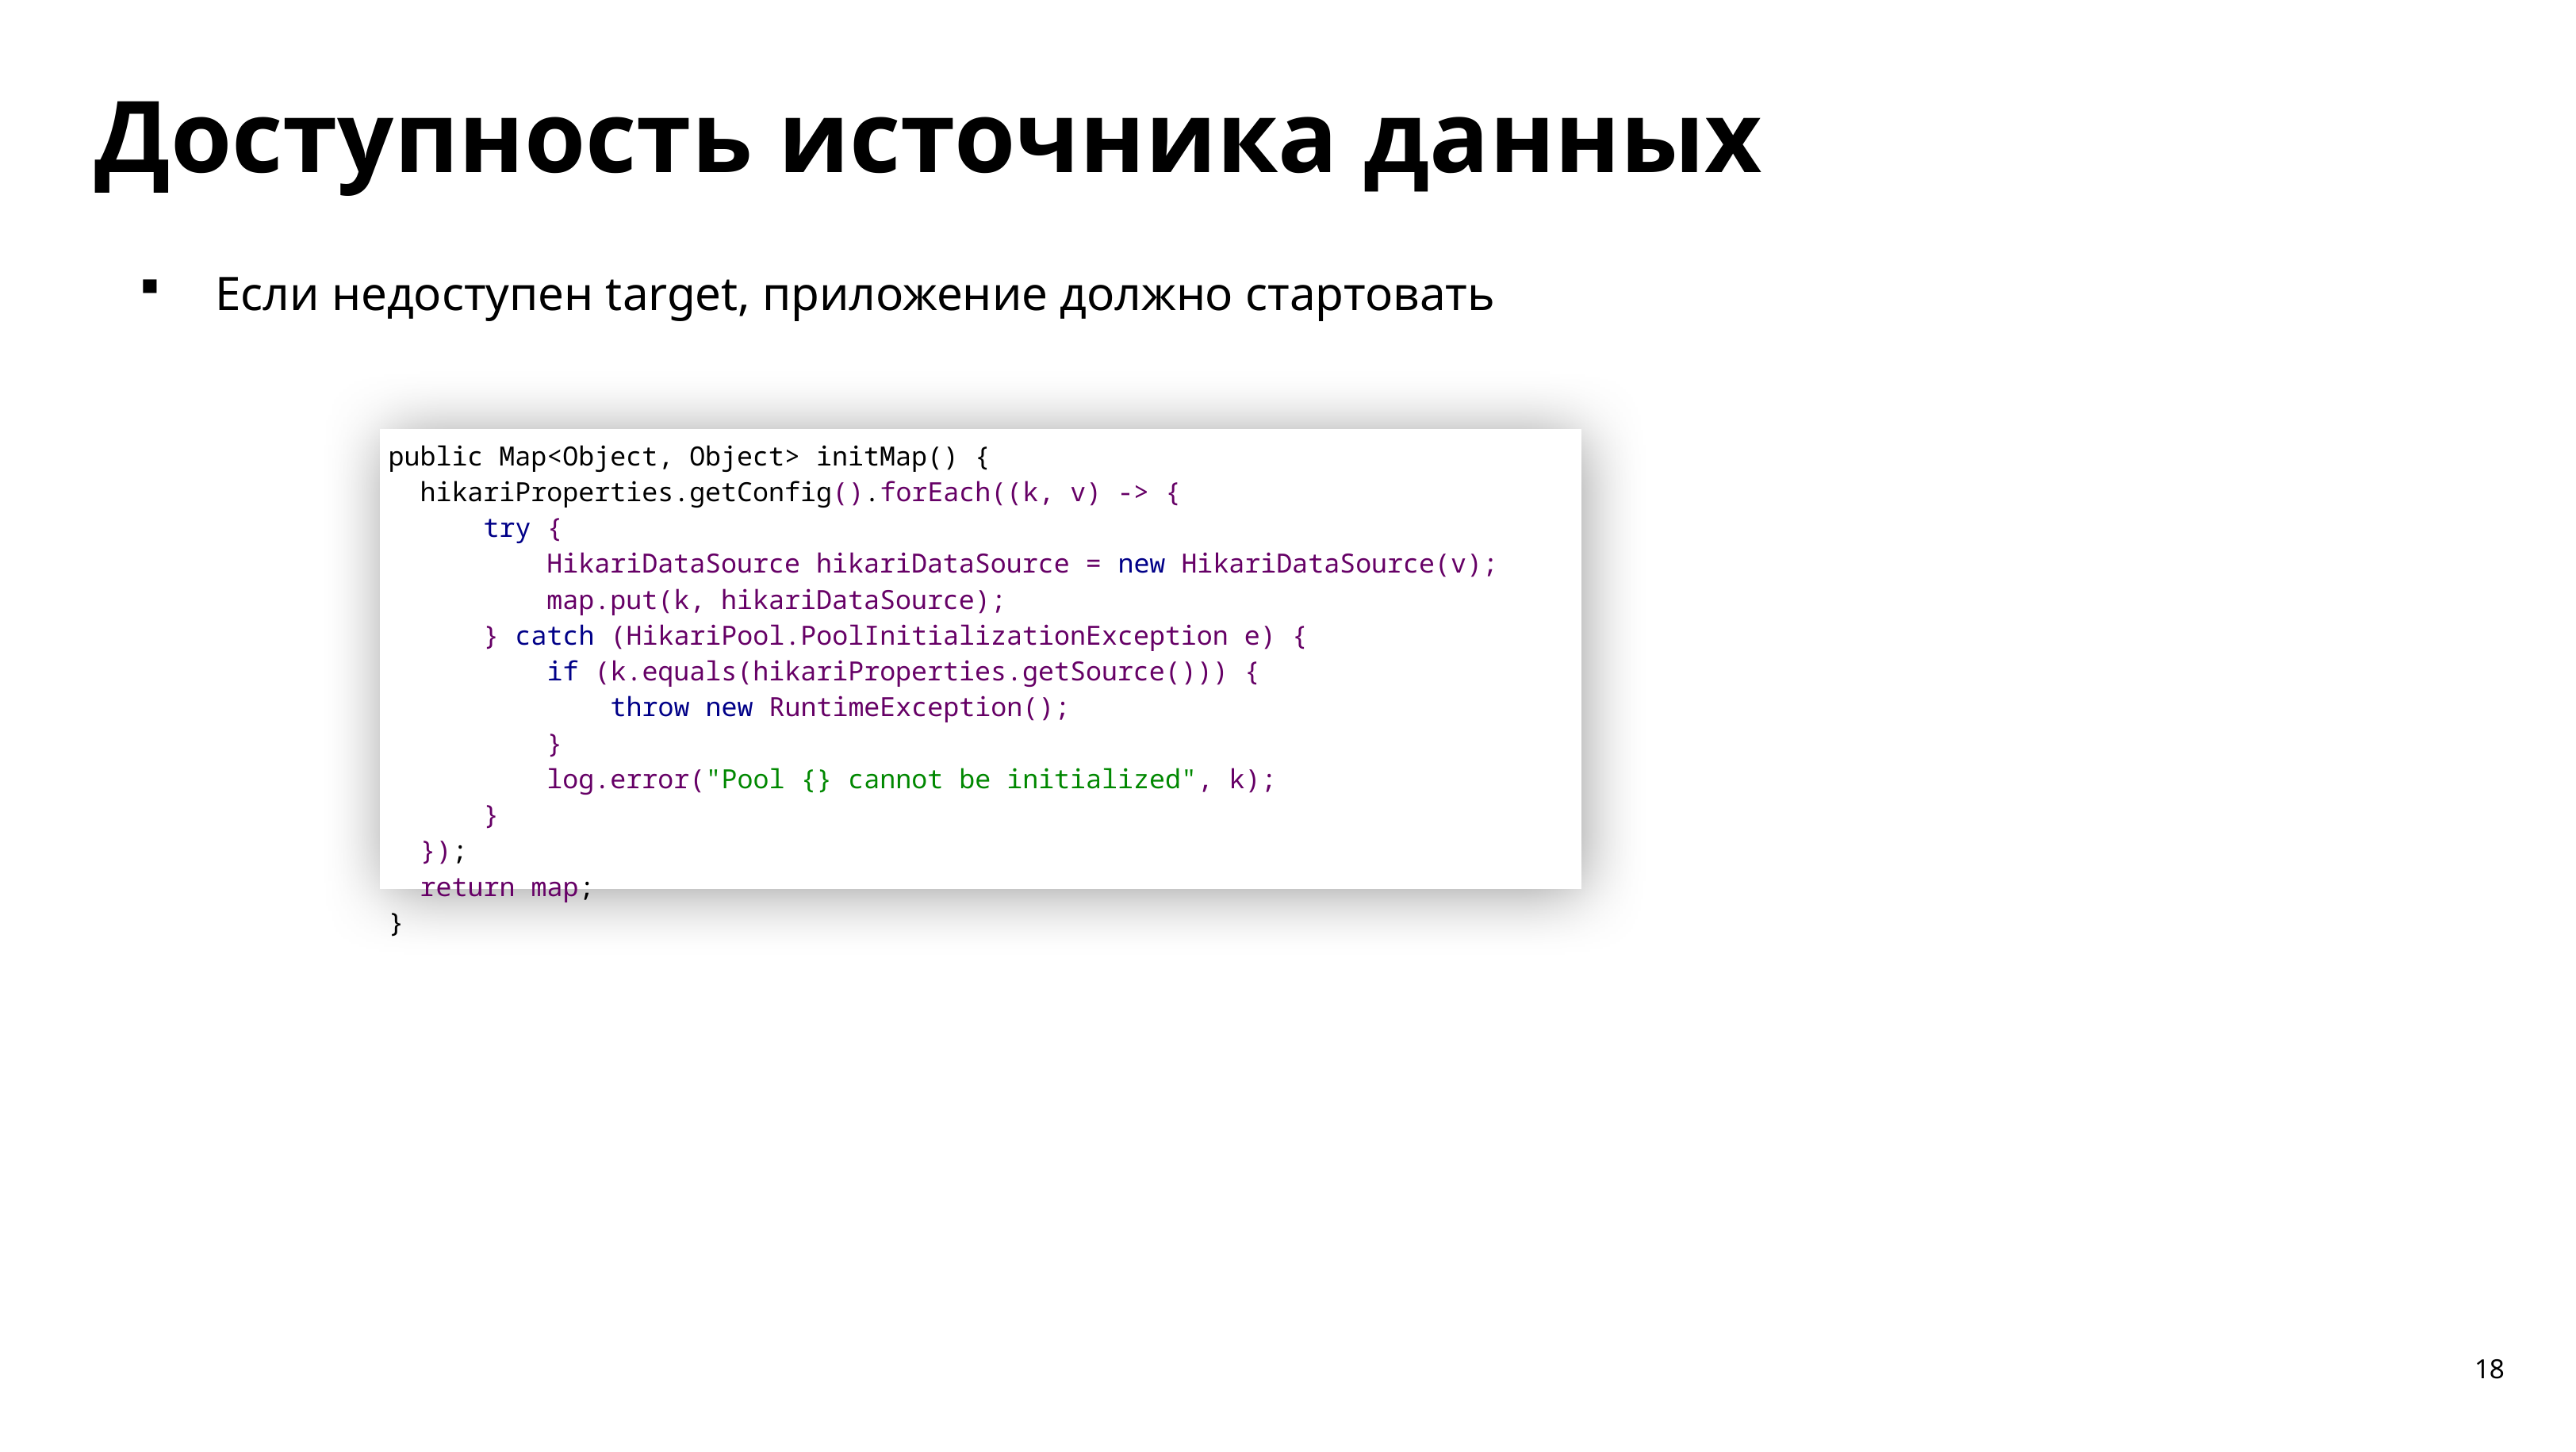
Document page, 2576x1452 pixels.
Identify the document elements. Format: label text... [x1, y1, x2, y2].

slide_number 18 [2377, 1342, 2517, 1398]
text_box Доступность источника данных [93, 73, 2141, 193]
table_header public Map<Object, Object> initMap() { hikariProperties.getConfig().forEach((k, v) -> { try { HikariDataSource hikariDataSource = new HikariDataSource(v); map.put(k, hikariDataSource); } catch (HikariPool.PoolInitializationException e) { if (k.equals(hikariProperties.getSource())) { throw new RuntimeException(); } log.error("Pool {} cannot be initialized", k); } }); return map; } [380, 429, 1581, 889]
text_box Если недоступен target, приложение должно стартовать [139, 253, 1599, 320]
